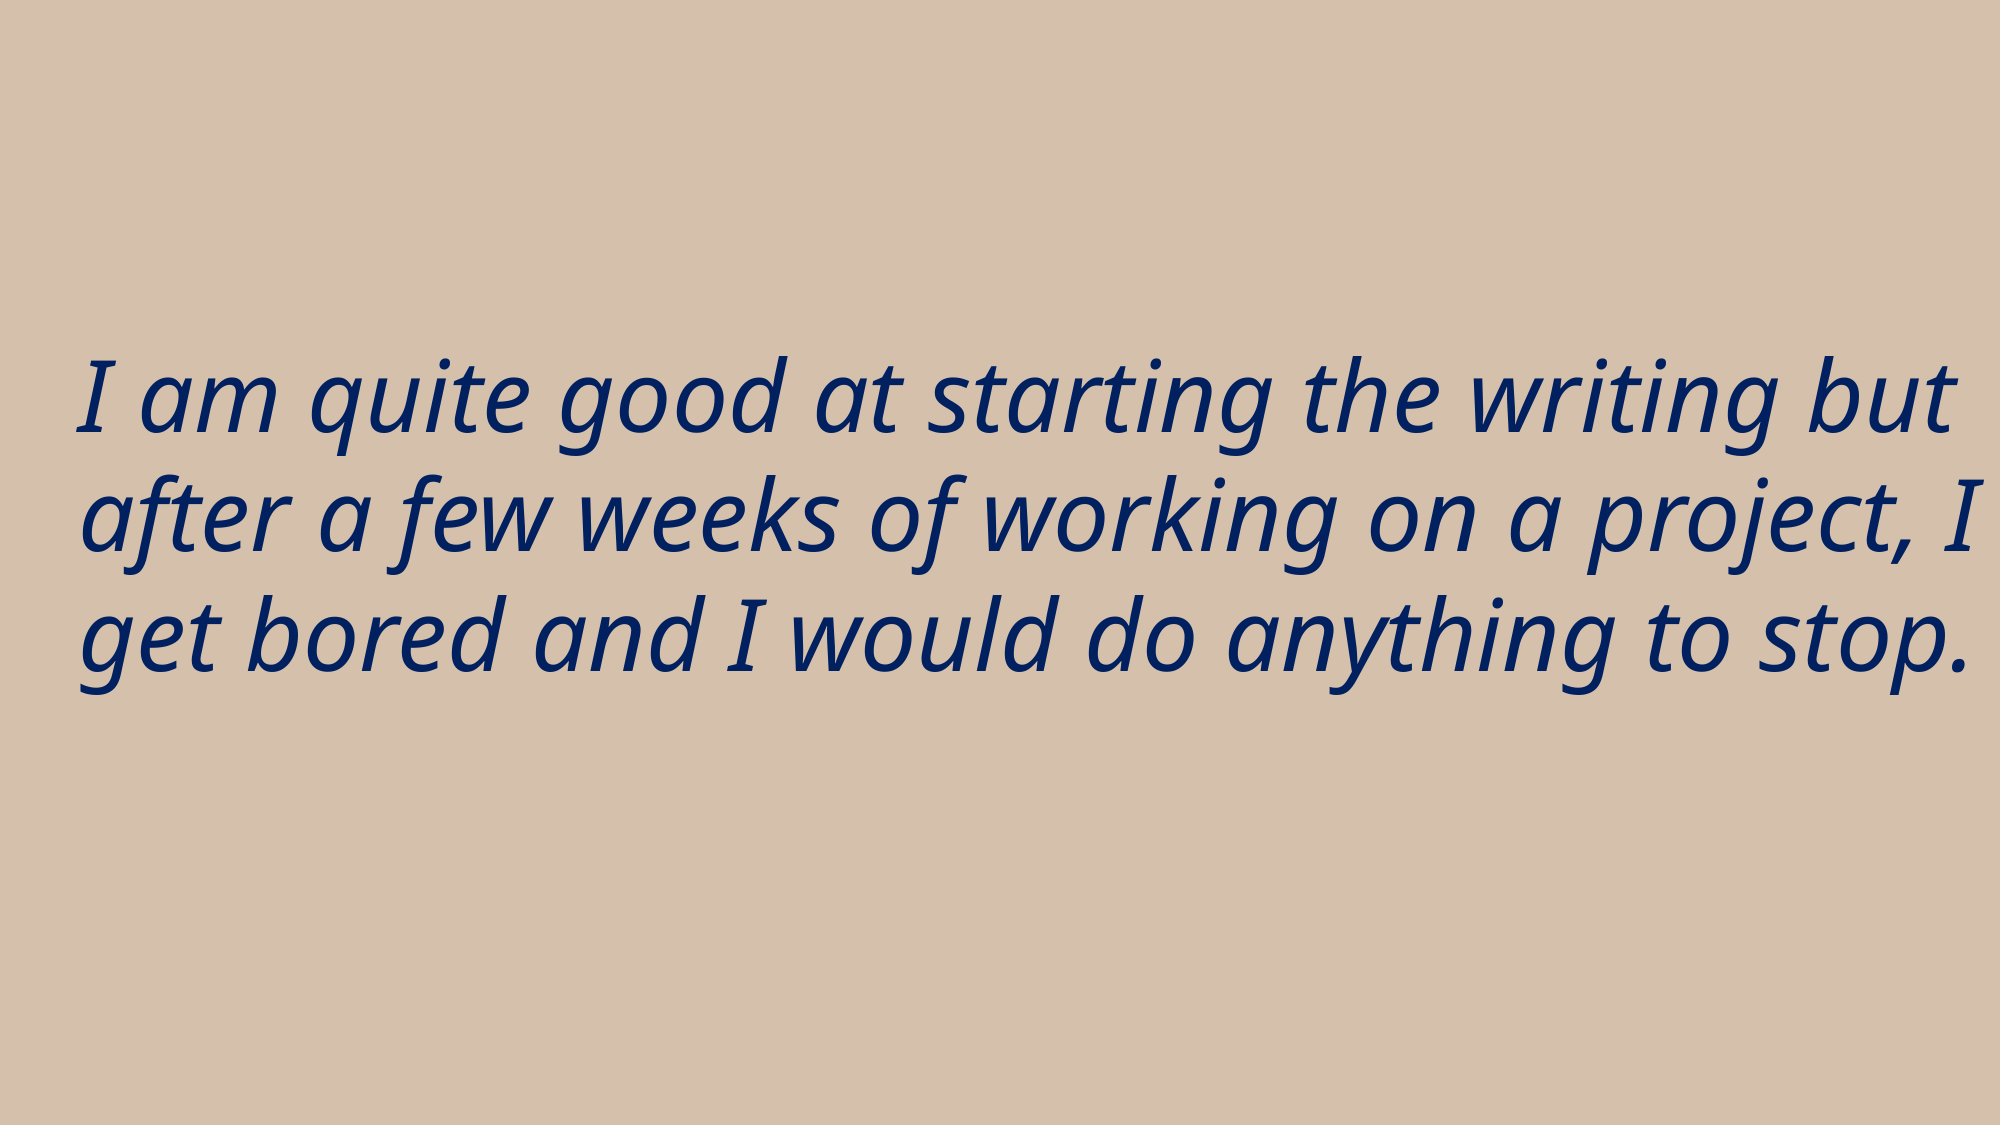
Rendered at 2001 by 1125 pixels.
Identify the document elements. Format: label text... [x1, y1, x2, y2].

text_box I am quite good at starting the writing but after a few weeks of working on a project, I get bored and I would do anything to stop. [64, 324, 2000, 700]
